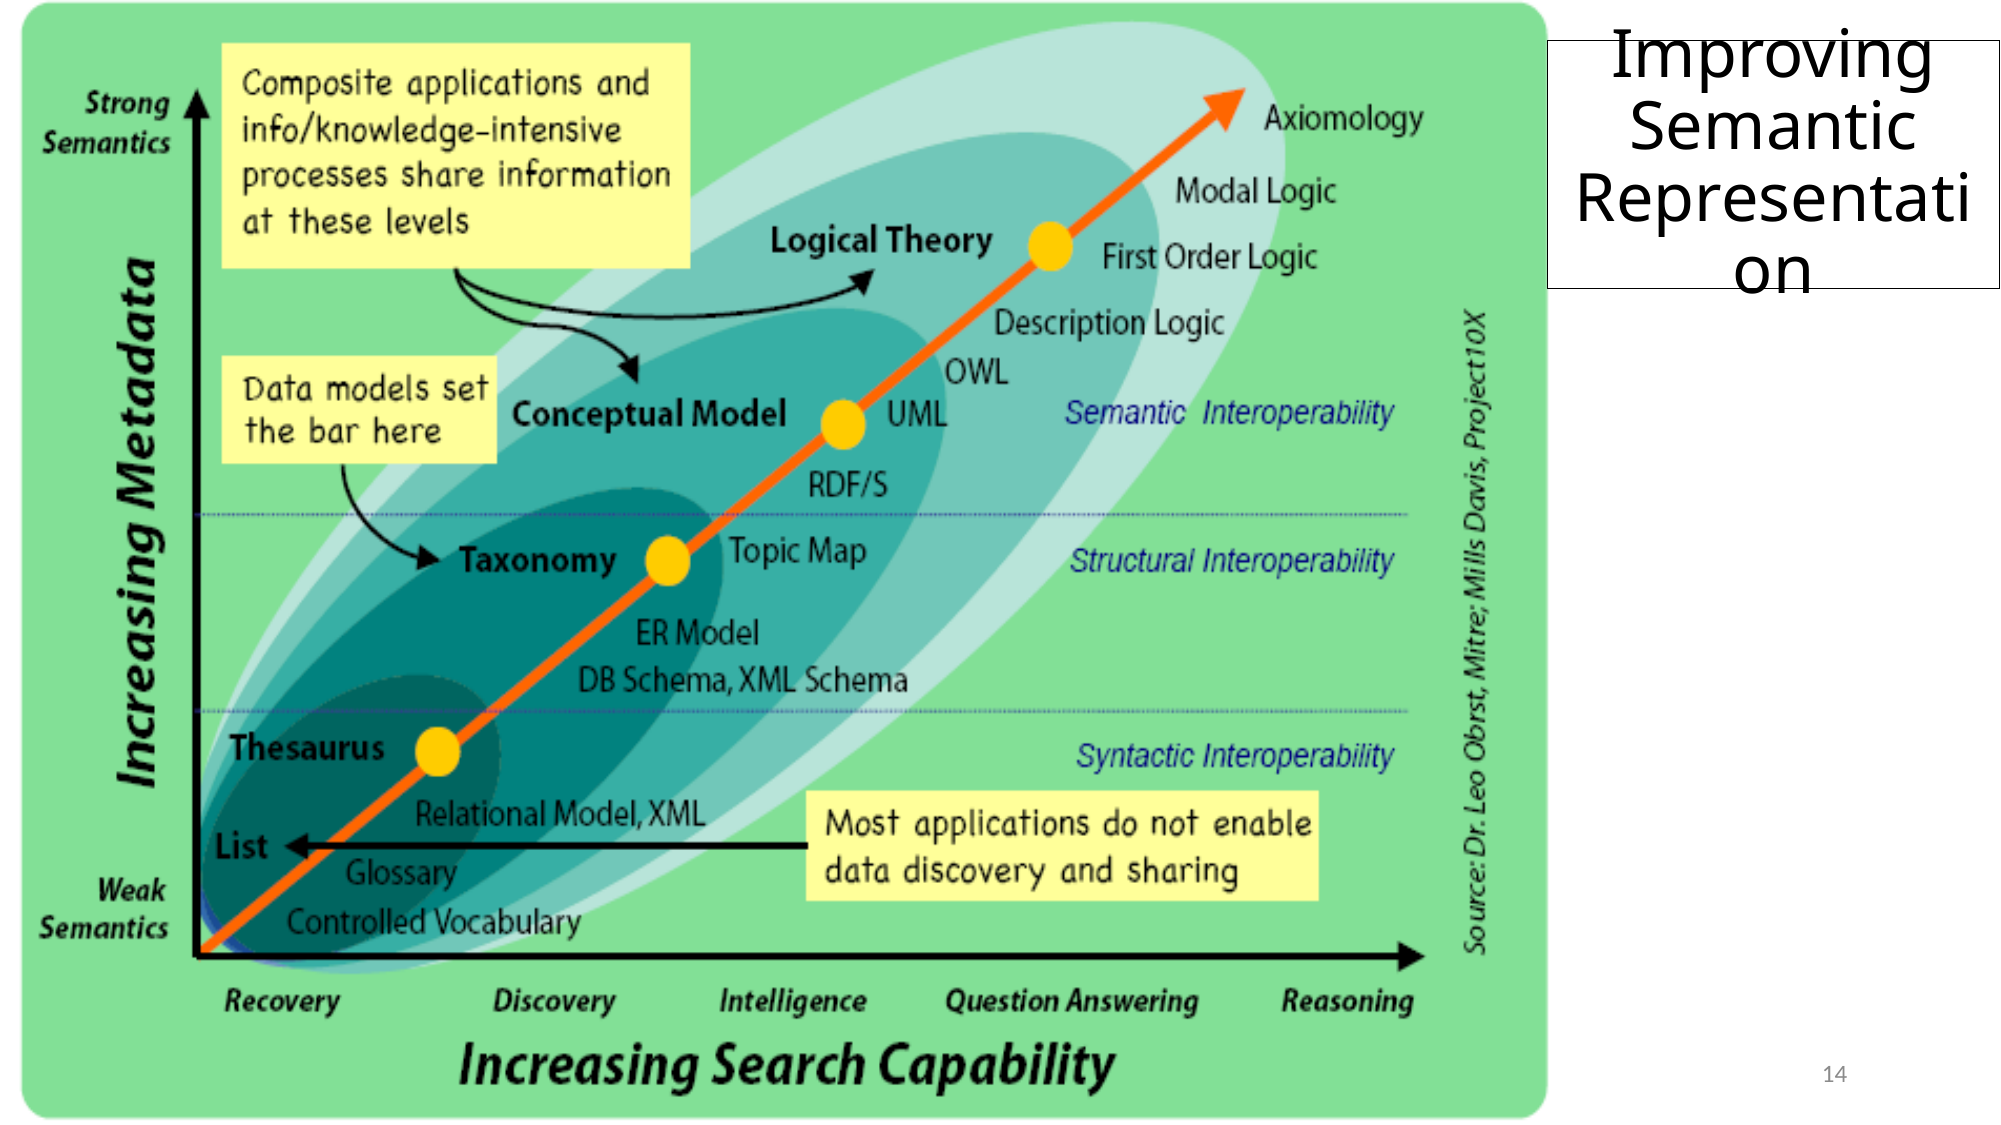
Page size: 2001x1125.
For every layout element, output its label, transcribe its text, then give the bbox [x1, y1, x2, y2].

text_box Improving Semantic Representation [1580, 40, 2000, 289]
picture [10, 0, 1580, 1125]
slide_number 14 [1580, 1042, 1863, 1103]
